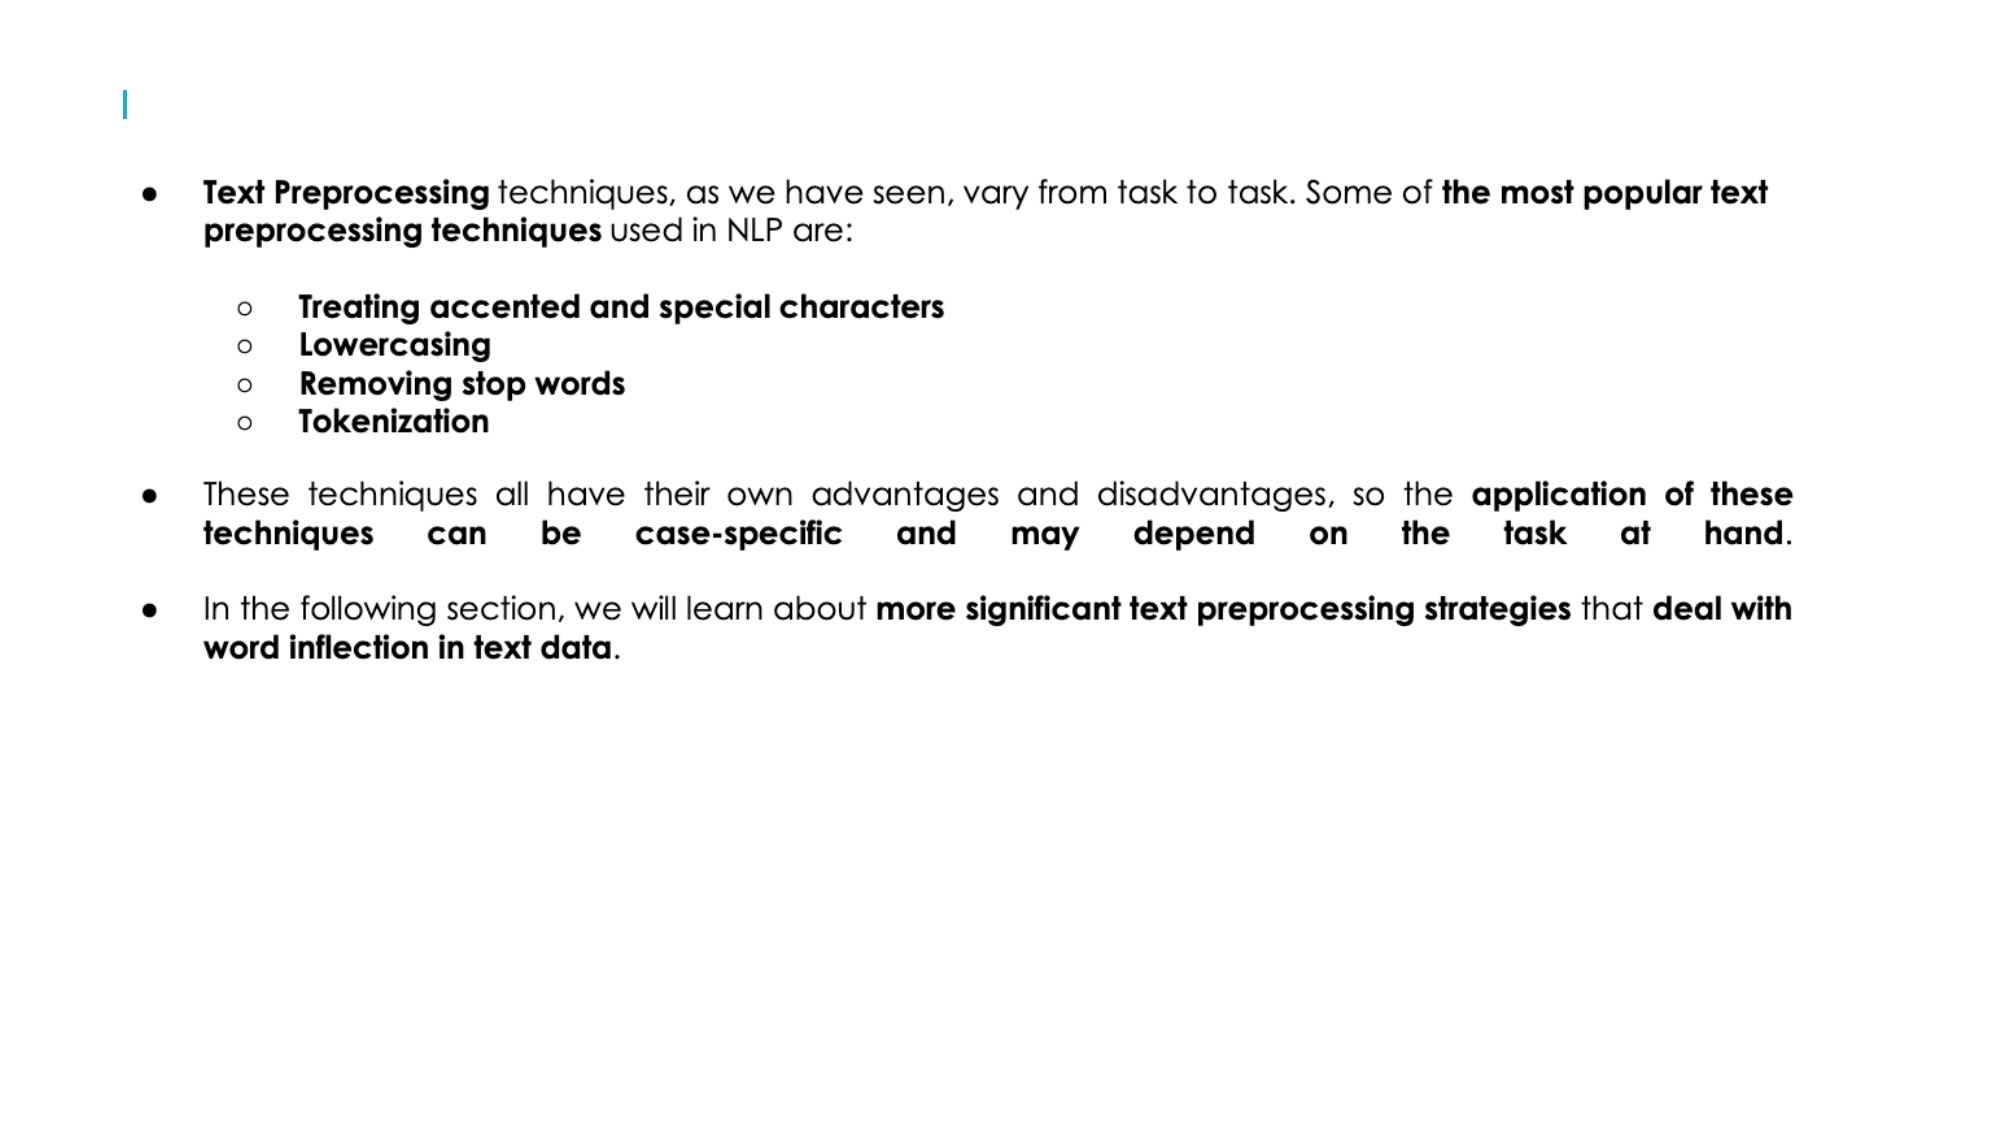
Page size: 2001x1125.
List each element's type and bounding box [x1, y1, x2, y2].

list [105, 119, 1895, 1006]
